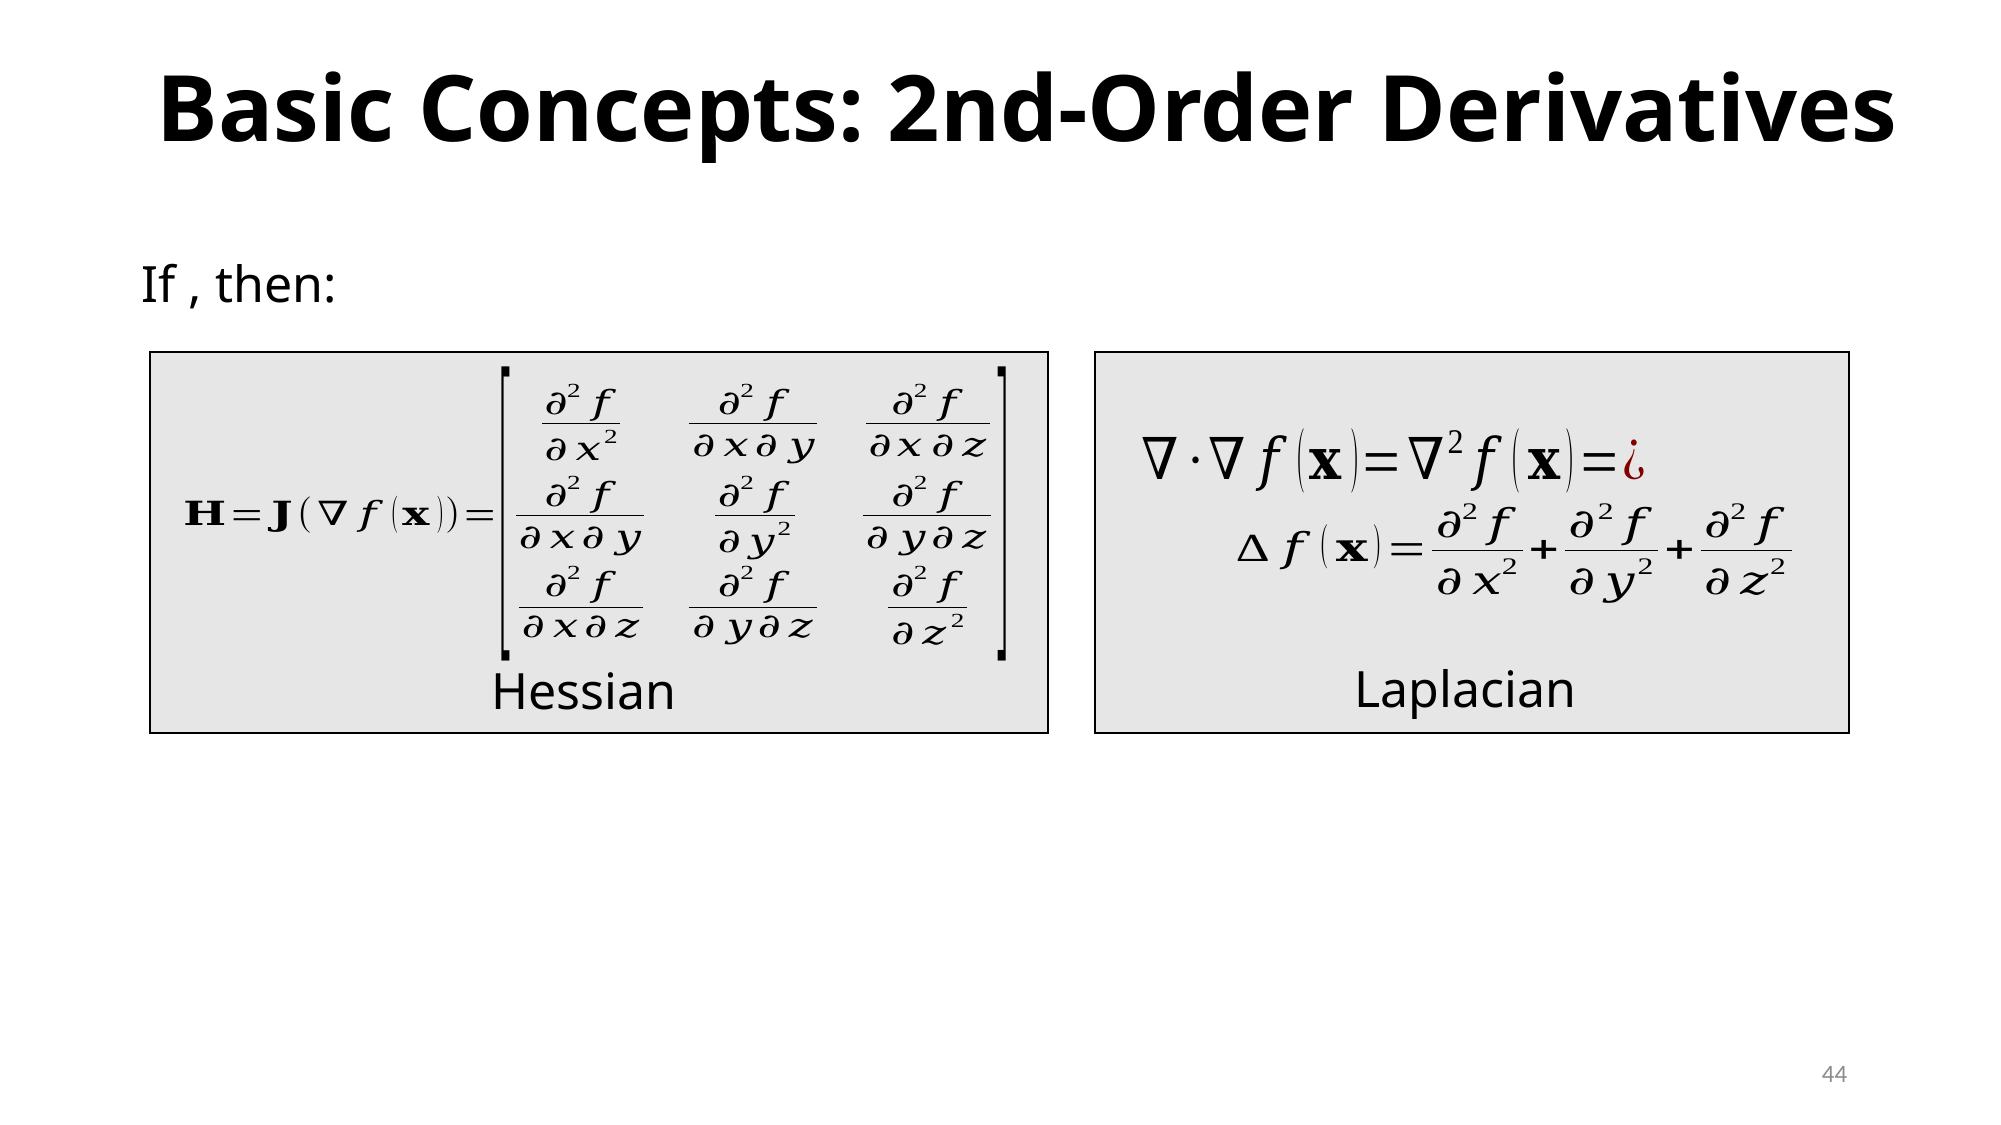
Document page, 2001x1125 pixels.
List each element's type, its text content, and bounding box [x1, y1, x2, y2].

slide_number 44 [1412, 1042, 1863, 1103]
text_box [1094, 351, 1850, 734]
text_box [149, 351, 1049, 734]
text_box Hessian [439, 653, 742, 734]
title Basic Concepts: 2nd-Order Derivatives [141, 3, 2000, 221]
text_box Laplacian [1321, 651, 1624, 732]
